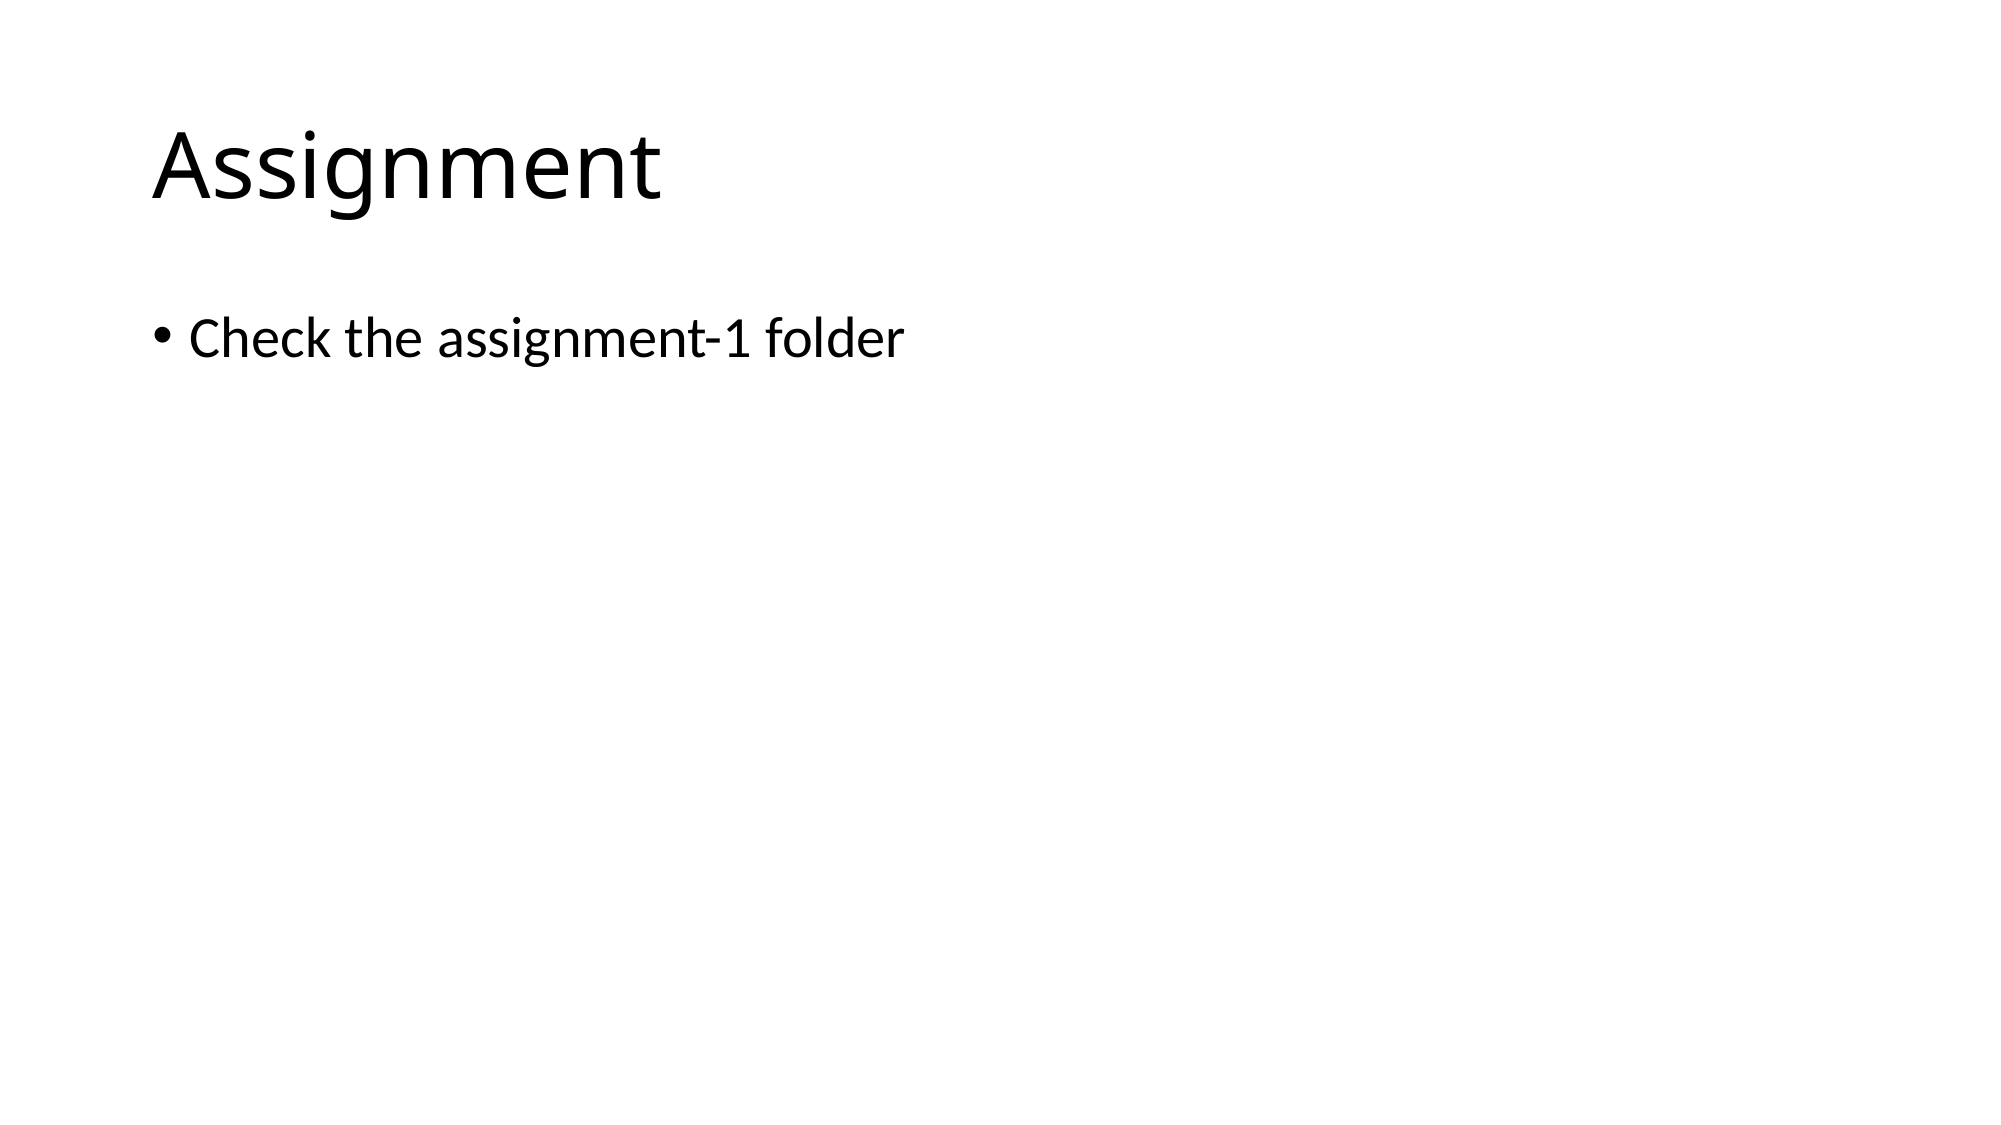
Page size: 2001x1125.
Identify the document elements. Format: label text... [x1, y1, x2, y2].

title Assignment [137, 59, 1863, 278]
list Check the assignment-1 folder [137, 299, 1863, 1014]
